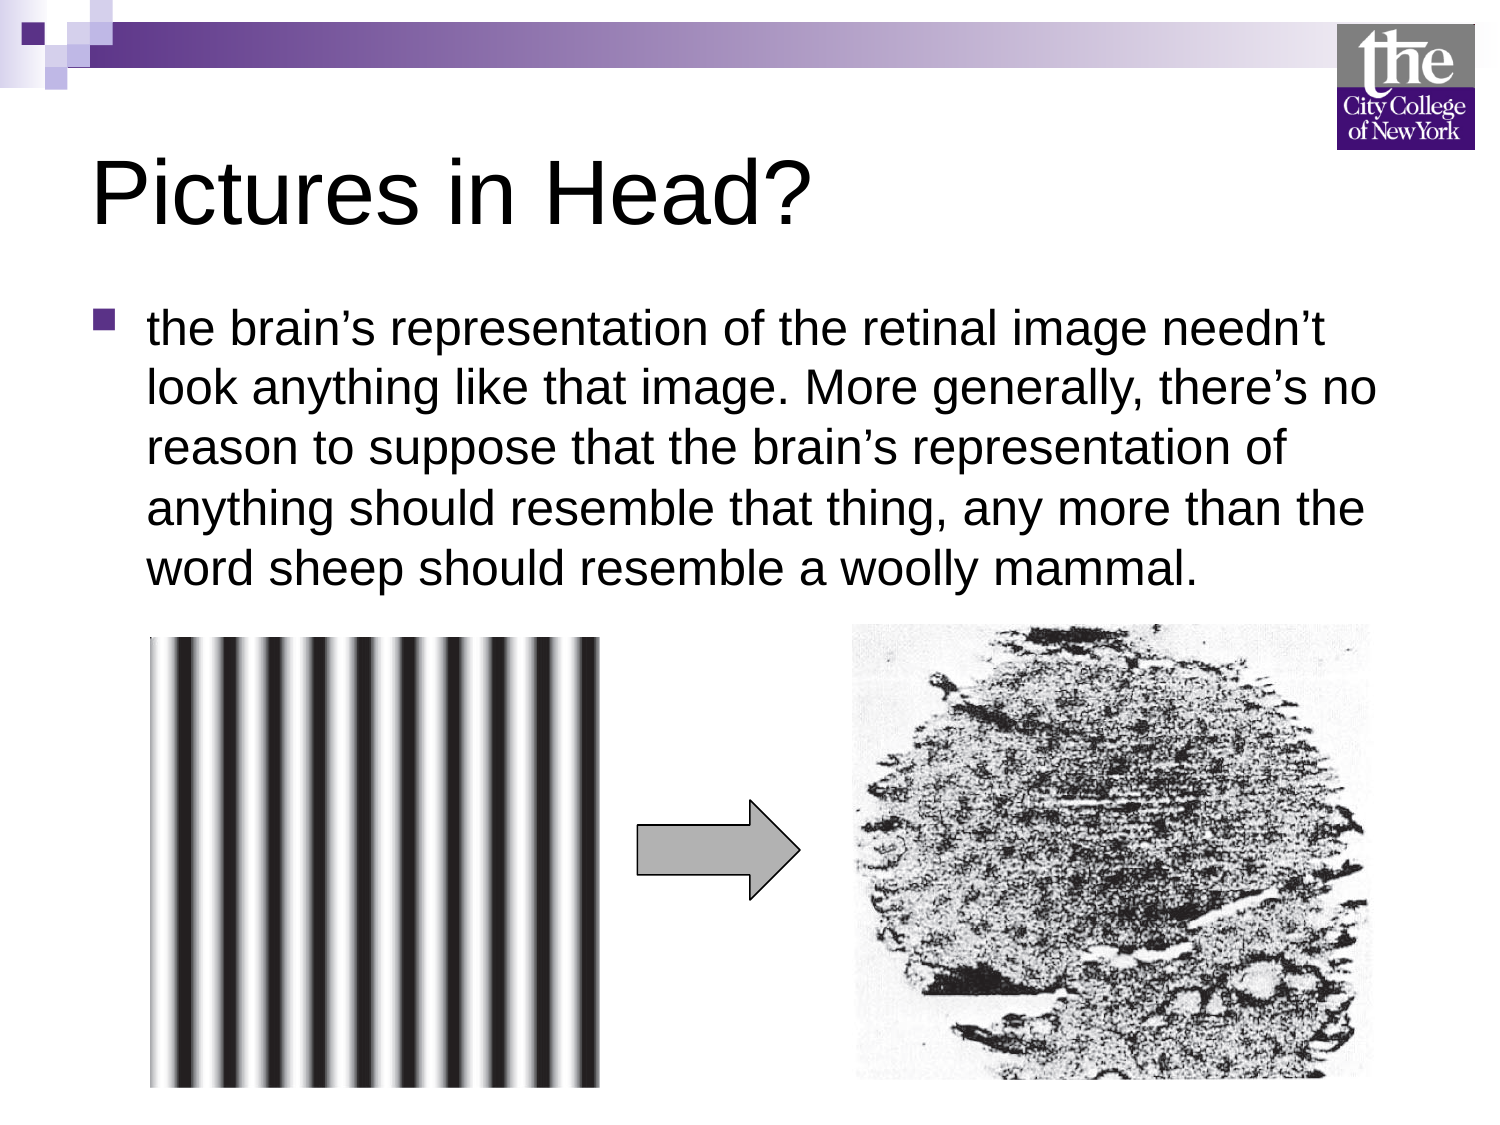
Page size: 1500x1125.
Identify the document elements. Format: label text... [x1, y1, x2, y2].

picture [851, 624, 1376, 1081]
picture [149, 637, 601, 1088]
title Pictures in Head? [74, 74, 1426, 287]
picture [1337, 24, 1475, 150]
list the brain’s representation of the retinal image needn’t look anything like that image. More generally, there’s no reason to suppose that the brain’s representation of anything should resemble that thing, any more than the word sheep should resemble a woolly mammal. [74, 287, 1426, 601]
text_box [637, 800, 800, 901]
